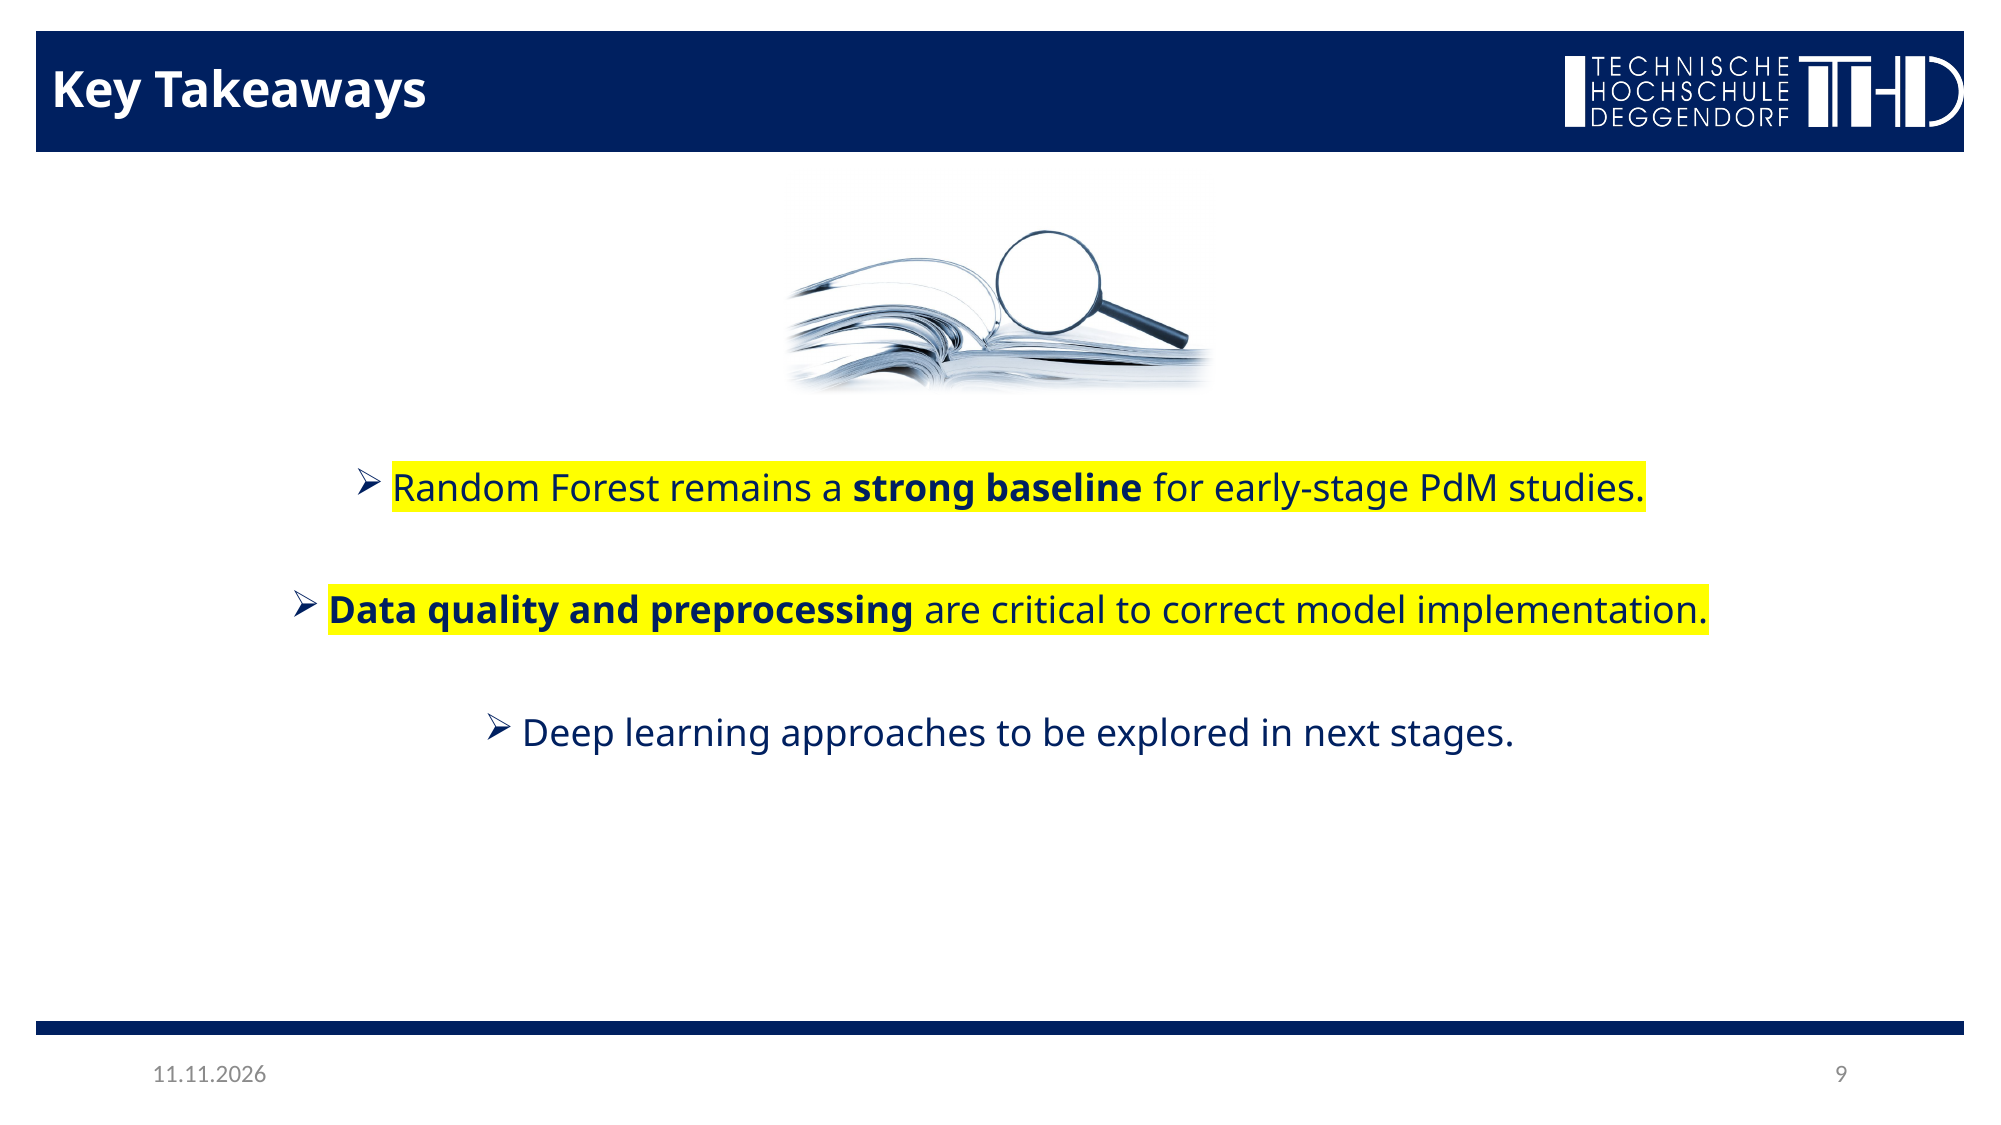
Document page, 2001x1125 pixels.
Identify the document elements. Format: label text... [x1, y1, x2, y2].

picture [782, 166, 1218, 396]
picture [1566, 56, 1964, 127]
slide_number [137, 1042, 235, 1103]
title Key Takeaways [36, 32, 1566, 151]
slide_number 9 [1765, 1042, 1863, 1103]
list Random Forest remains a strong baseline for early-stage PdM studies. Data quality and preprocessing are critical to correct model implementation. Deep learning approaches to be explored in next stages. [235, 411, 1765, 1125]
